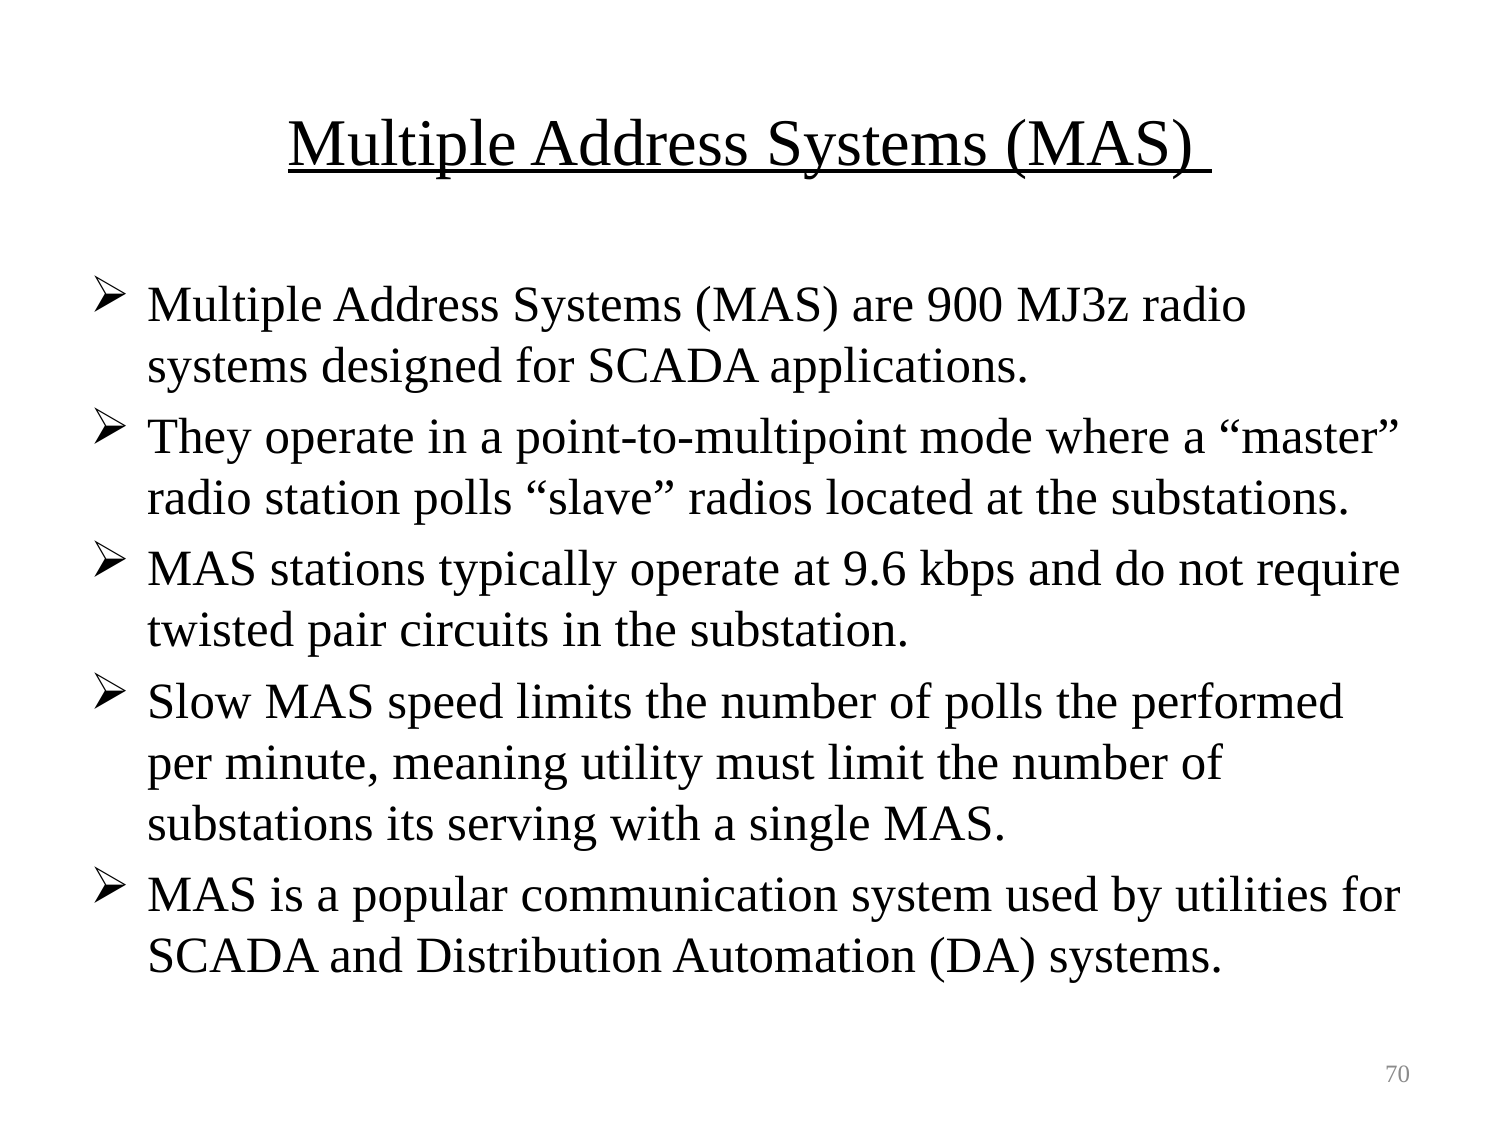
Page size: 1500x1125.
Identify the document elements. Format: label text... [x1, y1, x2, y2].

list Multiple Address Systems (MAS) are 900 MJ3z radio systems designed for SCADA applications. They operate in a point-to-multipoint mode where a “master” radio station polls “slave” radios located at the substations. MAS stations typically operate at 9.6 kbps and do not require twisted pair circuits in the substation. Slow MAS speed limits the number of polls the performed per minute, meaning utility must limit the number of substations its serving with a single MAS. MAS is a popular communication system used by utilities for SCADA and Distribution Automation (DA) systems. [75, 262, 1425, 1005]
slide_number 70 [1074, 1042, 1425, 1103]
title Multiple Address Systems (MAS) [75, 45, 1425, 233]
